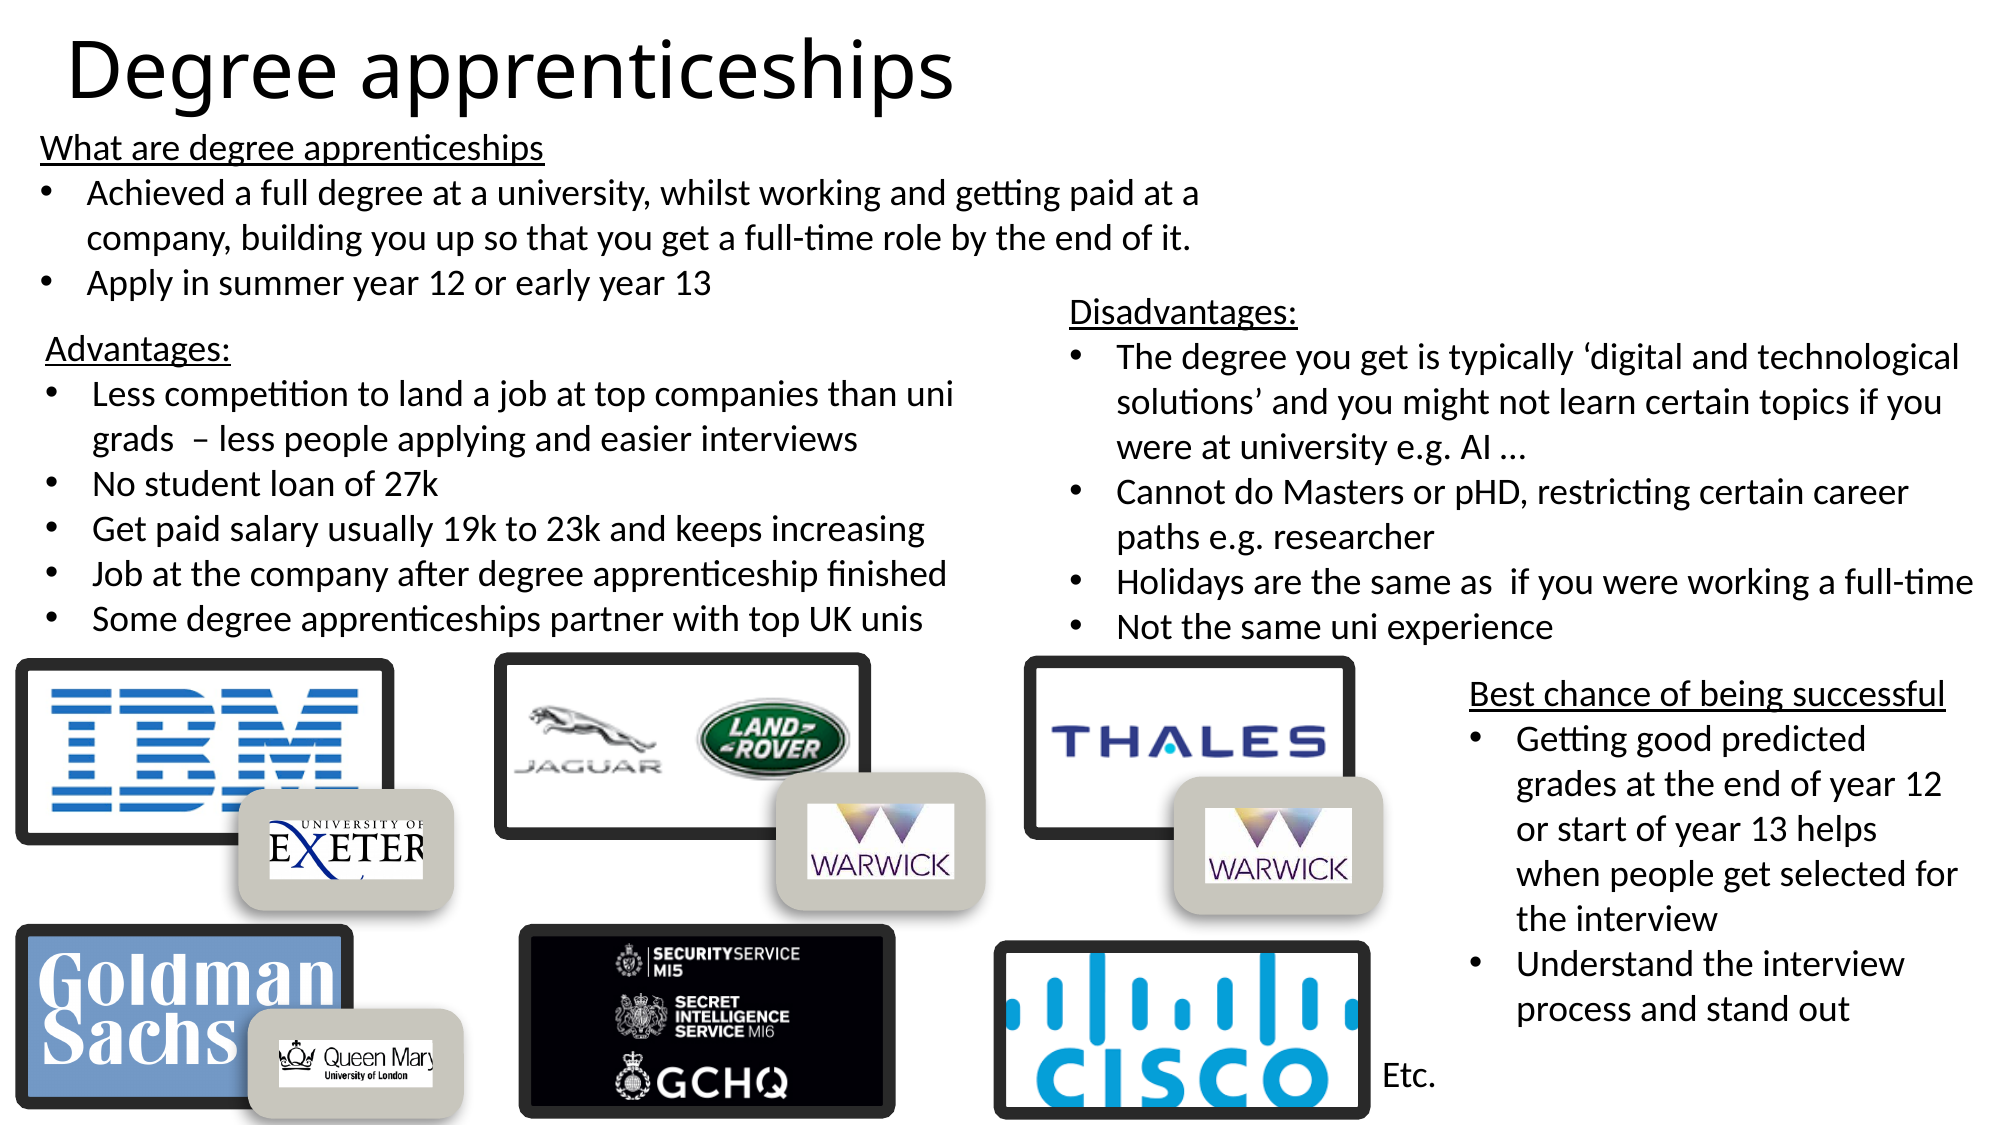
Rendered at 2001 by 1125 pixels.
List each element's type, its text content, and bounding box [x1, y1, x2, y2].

text_box Etc. [1367, 1042, 1693, 1103]
text_box Best chance of being successful Getting good predicted grades at the end of year 12 or start of year 13 helps when people get selected for the interview Understand the interview process and stand out [1454, 661, 1981, 1037]
picture [524, 930, 890, 1113]
picture [500, 658, 970, 895]
text_box Advantages: Less competition to land a job at top companies than uni grads – less people applying and easier interviews No student loan of 27k Get paid salary usually 19k to 23k and keeps increasing Job at the company after degree apprenticeship finished Some degree apprenticeships partner with top UK unis [30, 316, 1030, 647]
picture [999, 946, 1365, 1114]
picture [21, 930, 449, 1104]
text_box Disadvantages: The degree you get is typically ‘digital and technological solutions’ and you might not learn certain topics if you were at university e.g. AI … Cannot do Masters or pHD, restricting certain career paths e.g. researcher Holidays are the same as if you were working a full-time Not the same uni experience [1054, 279, 2000, 655]
picture [21, 664, 439, 895]
picture [1030, 661, 1368, 900]
title Degree apprenticeships [50, 21, 1776, 124]
text_box What are degree apprenticeships Achieved a full degree at a university, whilst working and getting paid at a company, building you up so that you get a full-time role by the end of it. Apply in summer year 12 or early year 13 [25, 115, 1295, 311]
